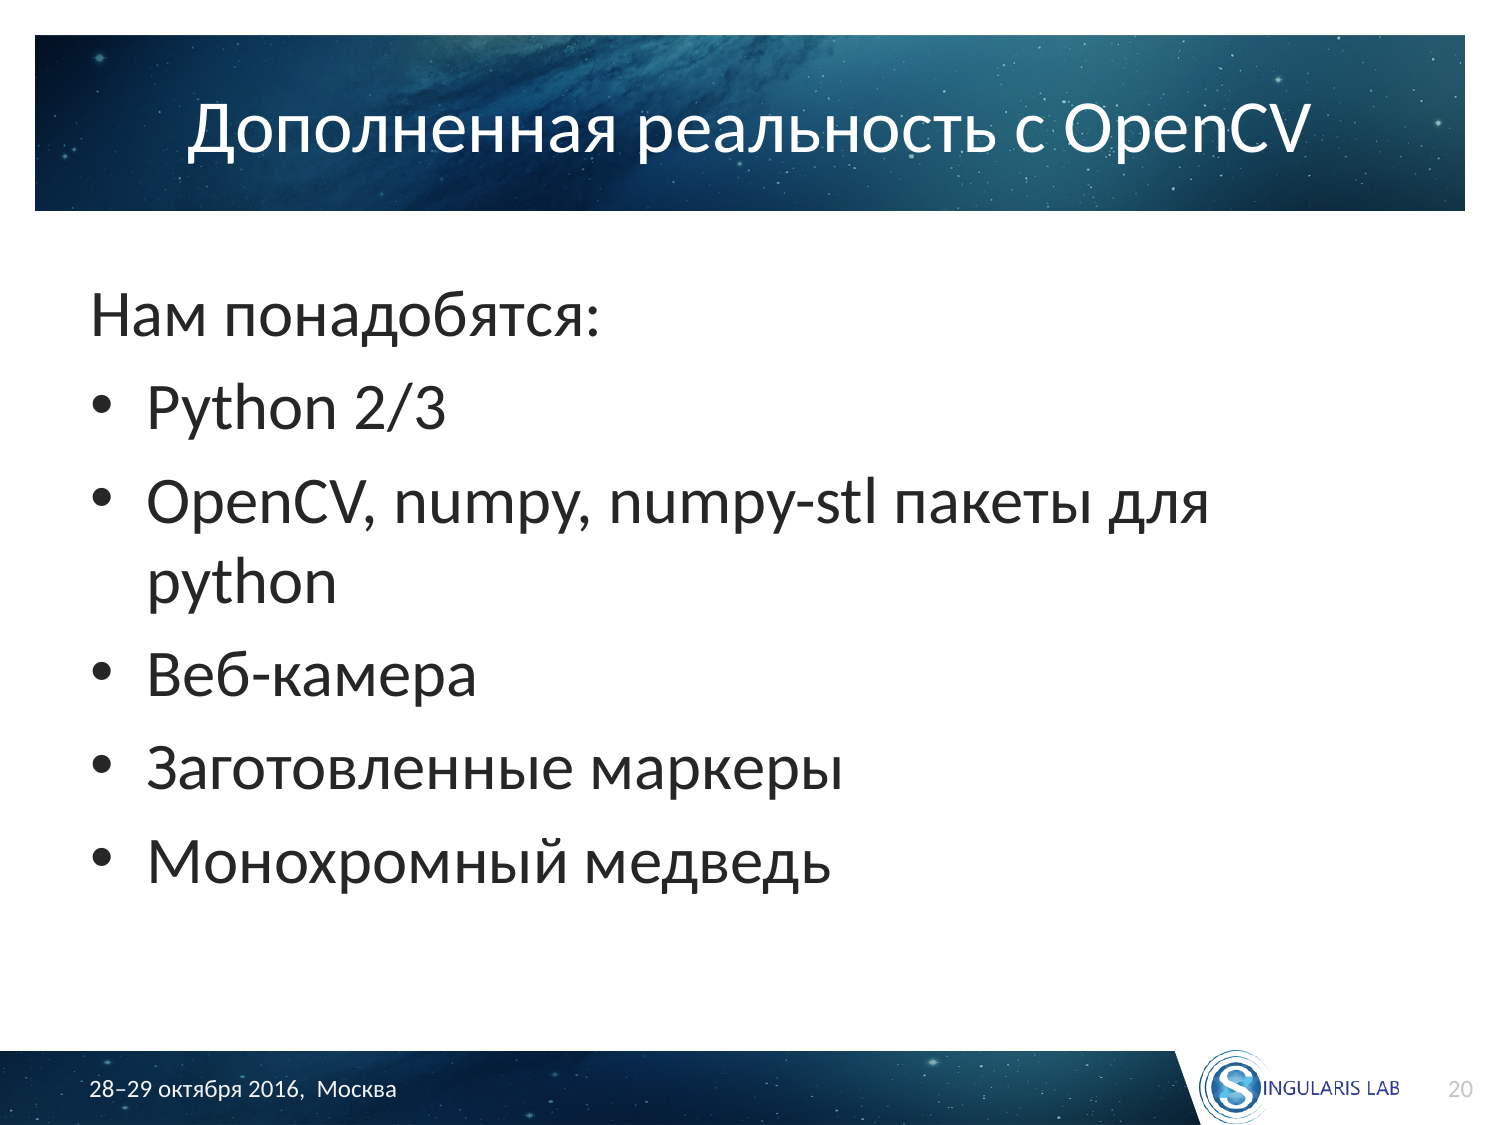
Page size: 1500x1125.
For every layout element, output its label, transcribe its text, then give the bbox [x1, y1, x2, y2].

slide_number 20 [1421, 1057, 1500, 1117]
list Нам понадобятся: Python 2/3 OpenCV, numpy, numpy-stl пакеты для python Веб-камера Заготовленные маркеры Монохромный медведь [75, 262, 1425, 973]
picture [0, 1050, 1399, 1125]
title Дополненная реальность с OpenCV [35, 35, 1465, 211]
slide_number 28–29 октября 2016, Москва [74, 1058, 433, 1117]
footer [457, 1057, 1161, 1115]
